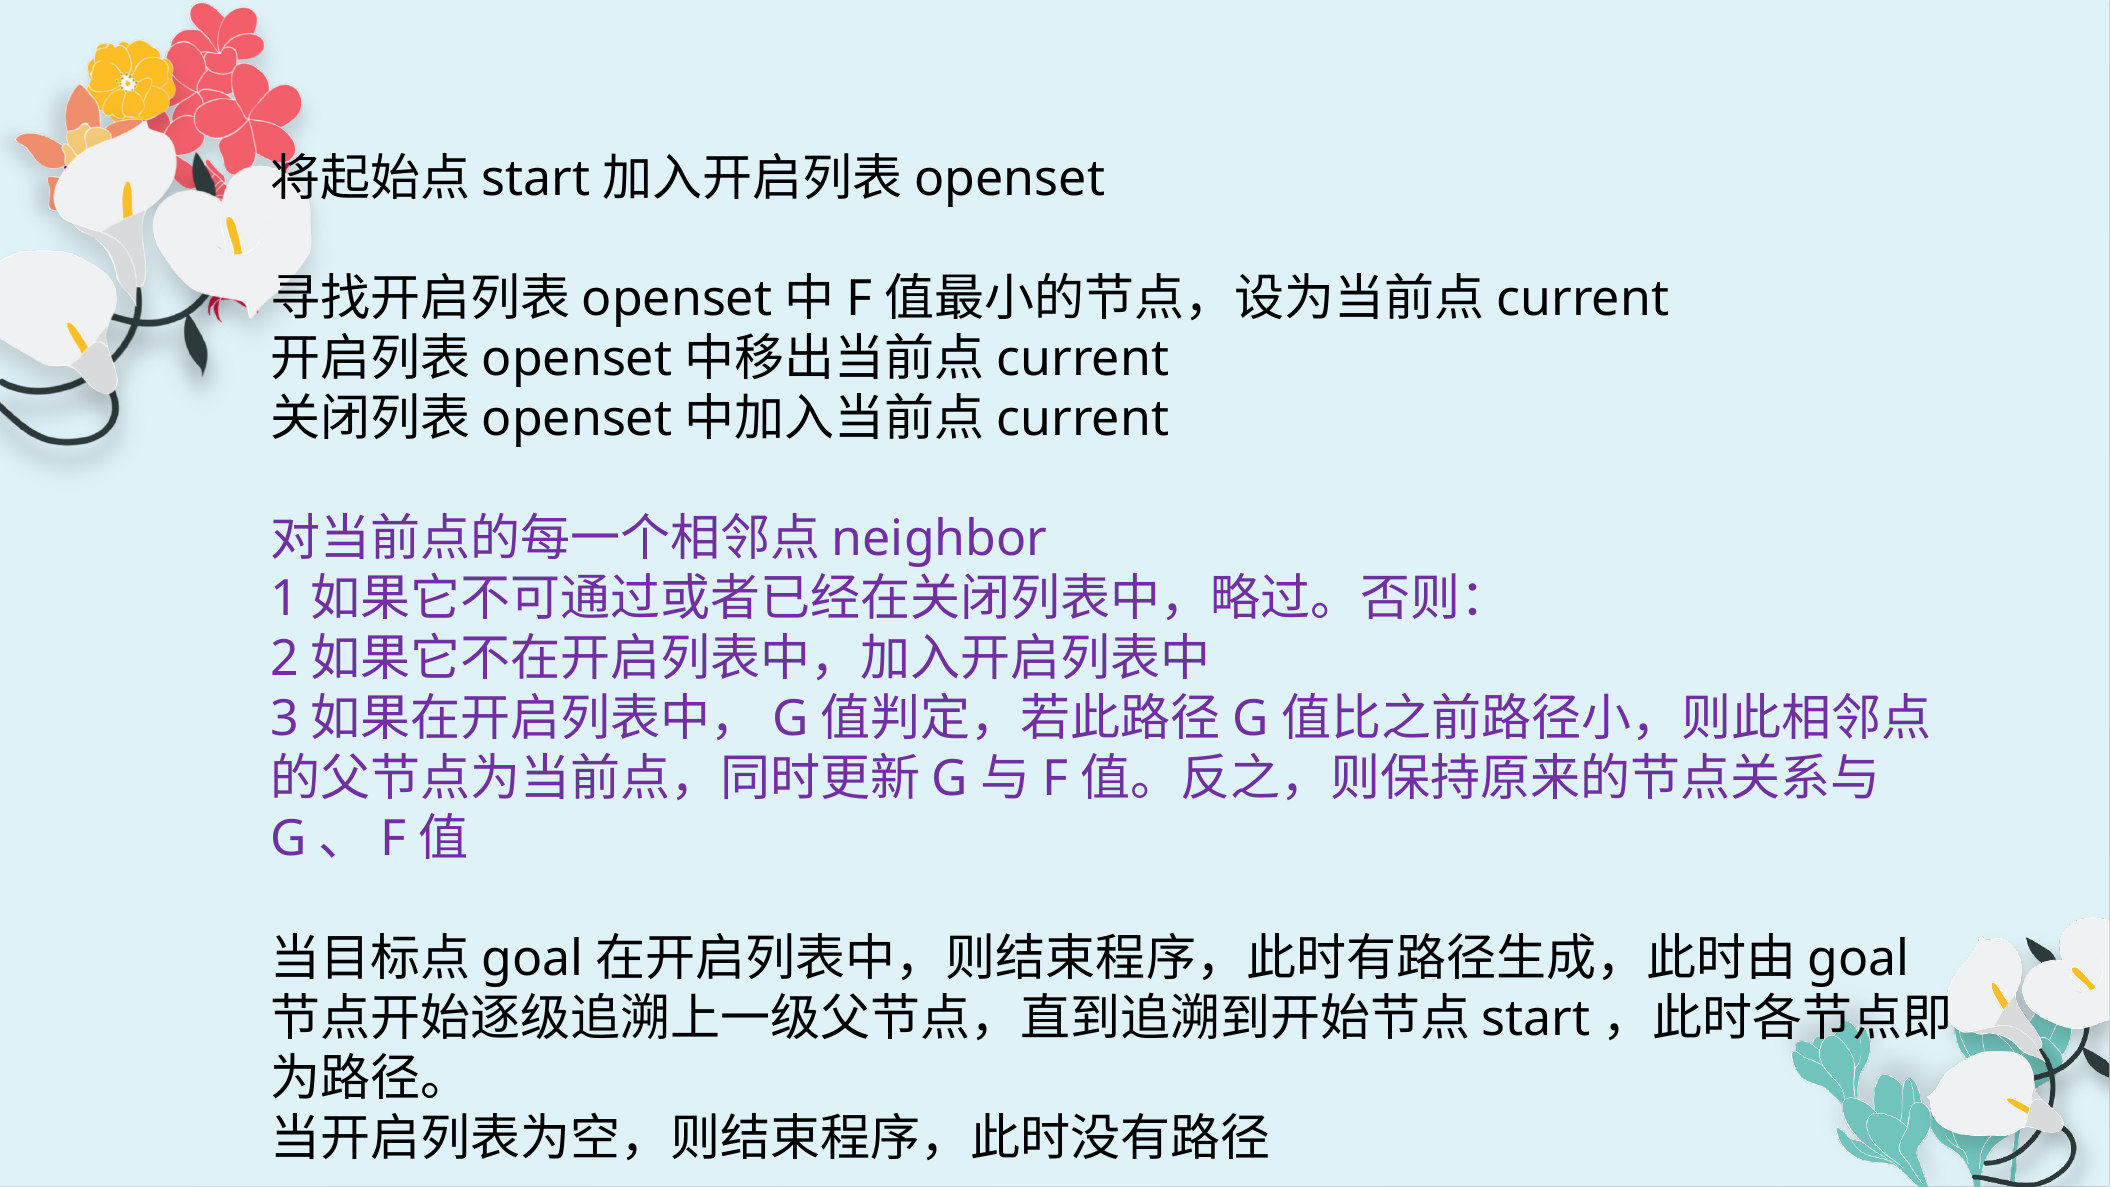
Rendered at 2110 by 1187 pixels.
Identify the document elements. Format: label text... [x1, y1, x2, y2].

text_box 将起始点start加入开启列表openset 寻找开启列表openset中F值最小的节点，设为当前点current 开启列表openset中移出当前点current 关闭列表openset中加入当前点current 对当前点的每一个相邻点neighbor 1如果它不可通过或者已经在关闭列表中，略过。否则： 2如果它不在开启列表中，加入开启列表中 3如果在开启列表中，G值判定，若此路径G值比之前路径小，则此相邻点的父节点为当前点，同时更新G与F值。反之，则保持原来的节点关系与G、F值 当目标点goal在开启列表中，则结束程序，此时有路径生成，此时由goal节点开始逐级追溯上一级父节点，直到追溯到开始节点start，此时各节点即为路径。 当开启列表为空，则结束程序，此时没有路径 [269, 437, 1962, 934]
picture [0, 0, 452, 575]
picture [1763, 912, 2110, 1187]
